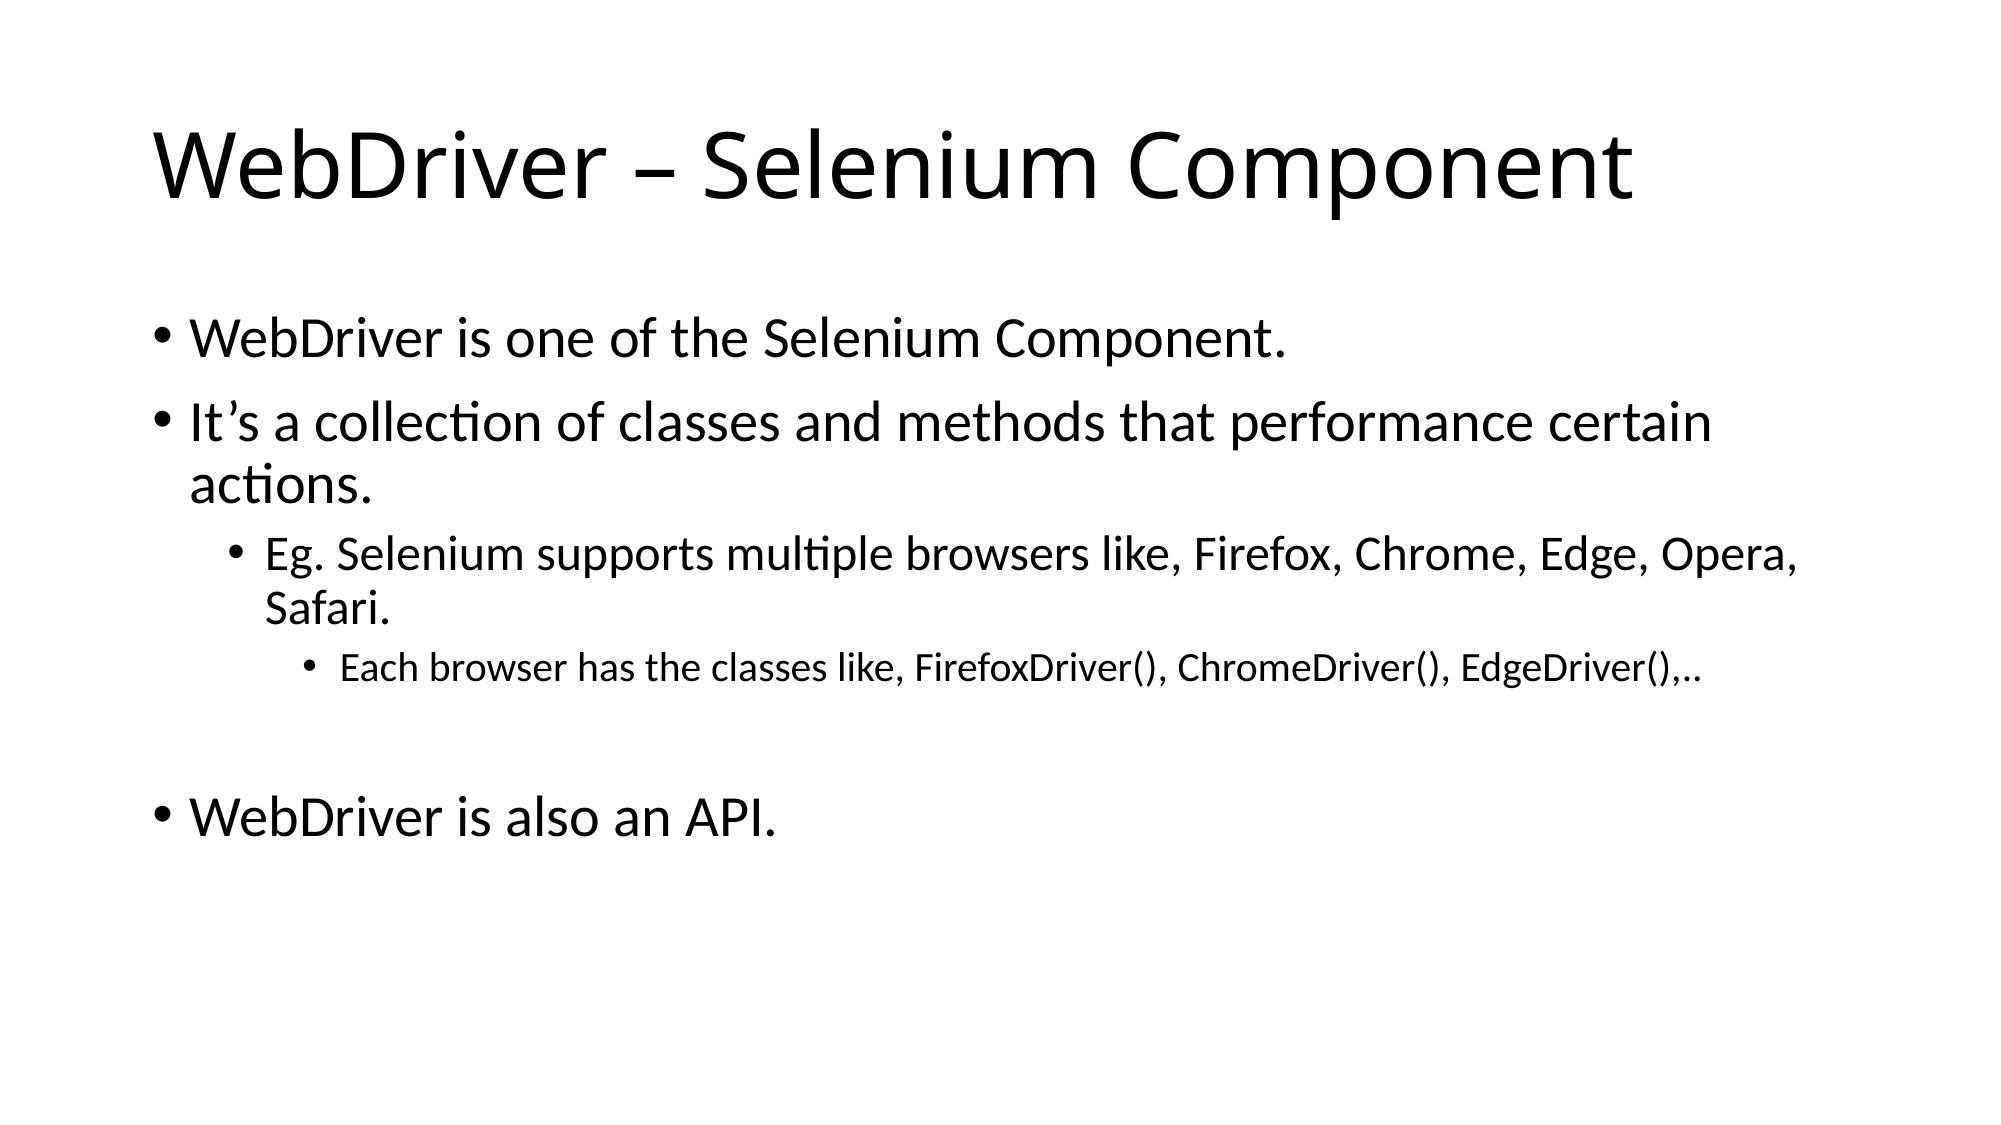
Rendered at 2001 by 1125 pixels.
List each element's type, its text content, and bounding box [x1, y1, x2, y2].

title WebDriver – Selenium Component [137, 59, 1863, 278]
list WebDriver is one of the Selenium Component. It’s a collection of classes and methods that performance certain actions. Eg. Selenium supports multiple browsers like, Firefox, Chrome, Edge, Opera, Safari. Each browser has the classes like, FirefoxDriver(), ChromeDriver(), EdgeDriver(),.. WebDriver is also an API. [137, 299, 1863, 1014]
